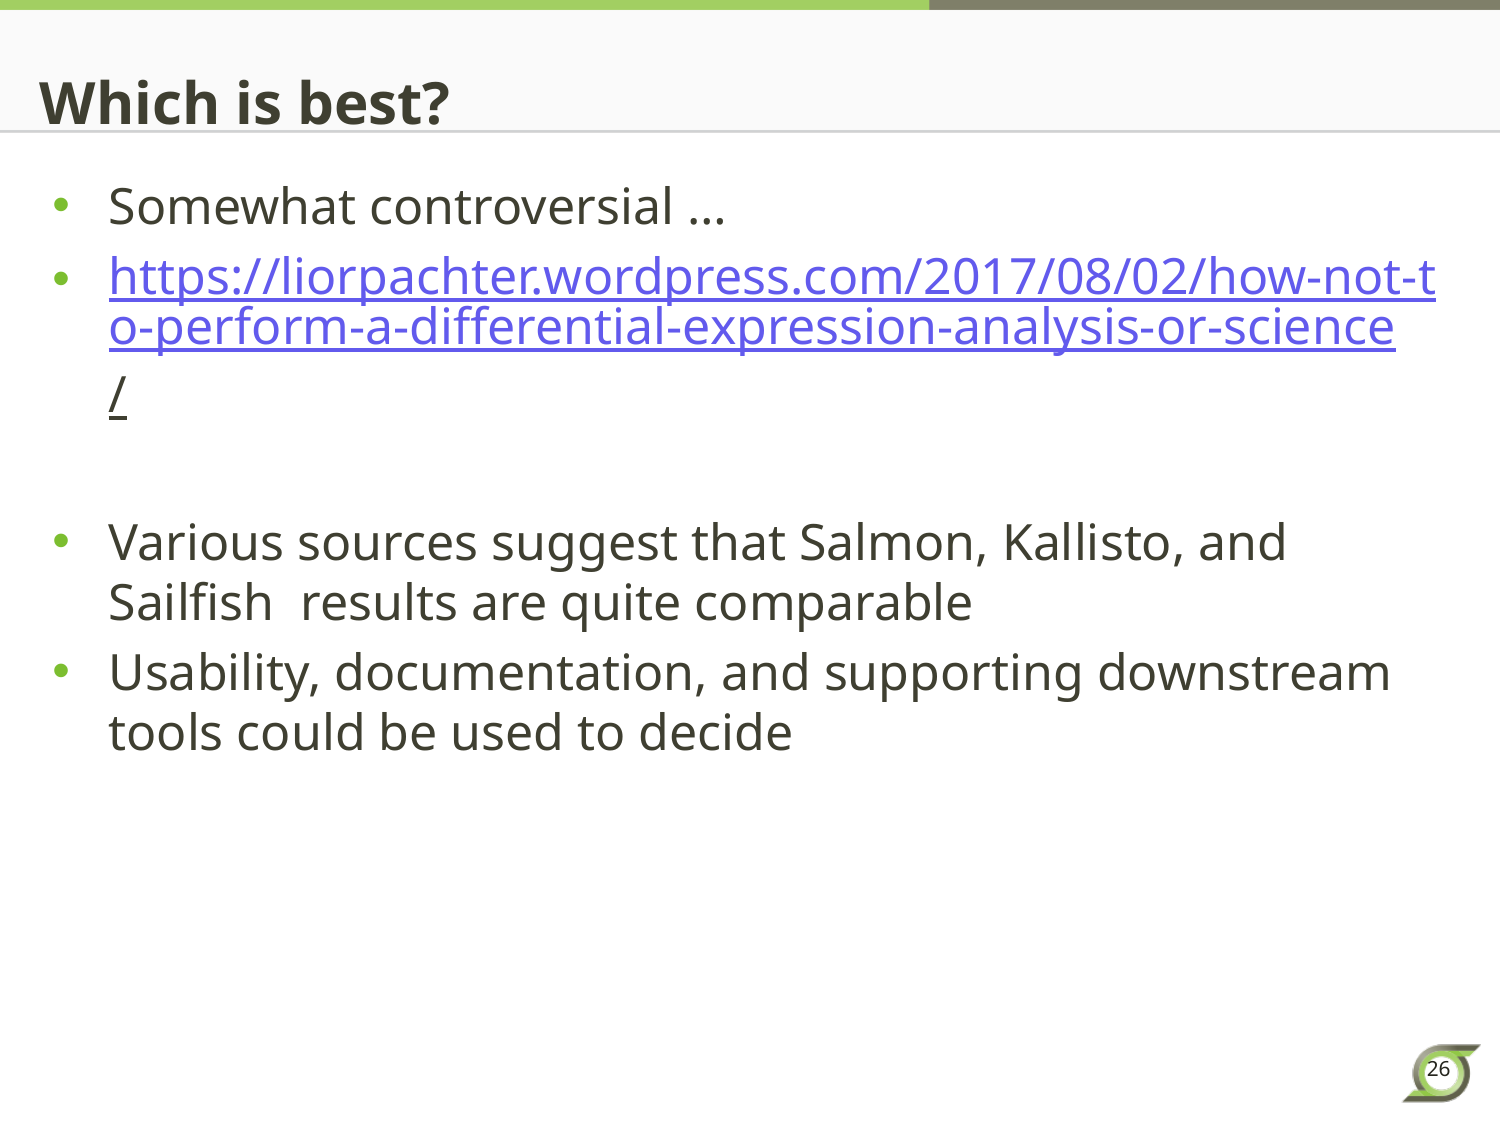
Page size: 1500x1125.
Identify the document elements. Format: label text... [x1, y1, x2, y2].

list Somewhat controversial … https://liorpachter.wordpress.com/2017/08/02/how-not-to-perform-a-differential-expression-analysis-or-science/ Various sources suggest that Salmon, Kallisto, and Sailfish results are quite comparable Usability, documentation, and supporting downstream tools could be used to decide [37, 166, 1454, 1007]
title Which is best? [24, 7, 1475, 195]
